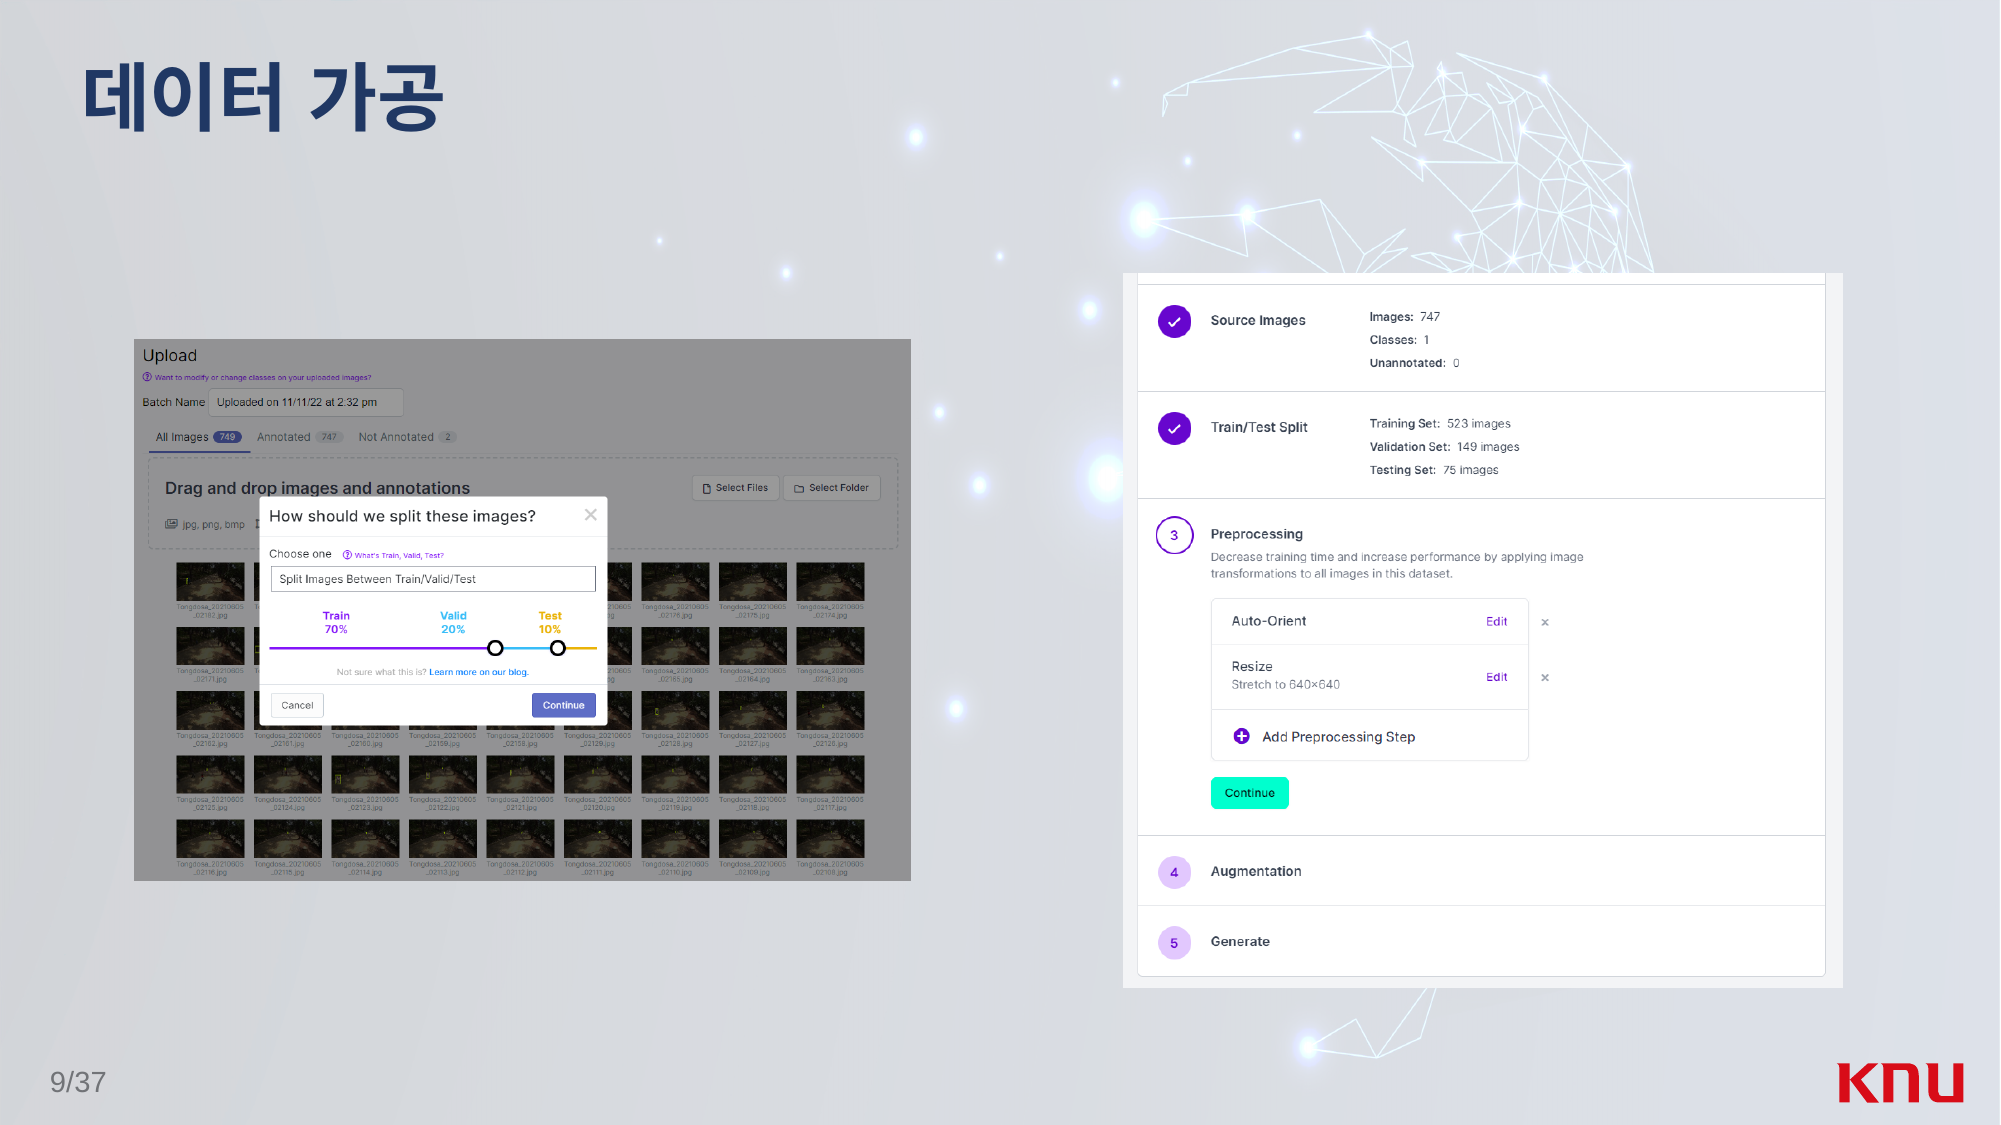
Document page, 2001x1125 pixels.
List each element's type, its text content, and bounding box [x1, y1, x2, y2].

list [1123, 273, 1843, 988]
title 데이터 가공 [66, 31, 1943, 171]
text_box [46, 223, 1924, 1049]
picture [134, 339, 911, 881]
